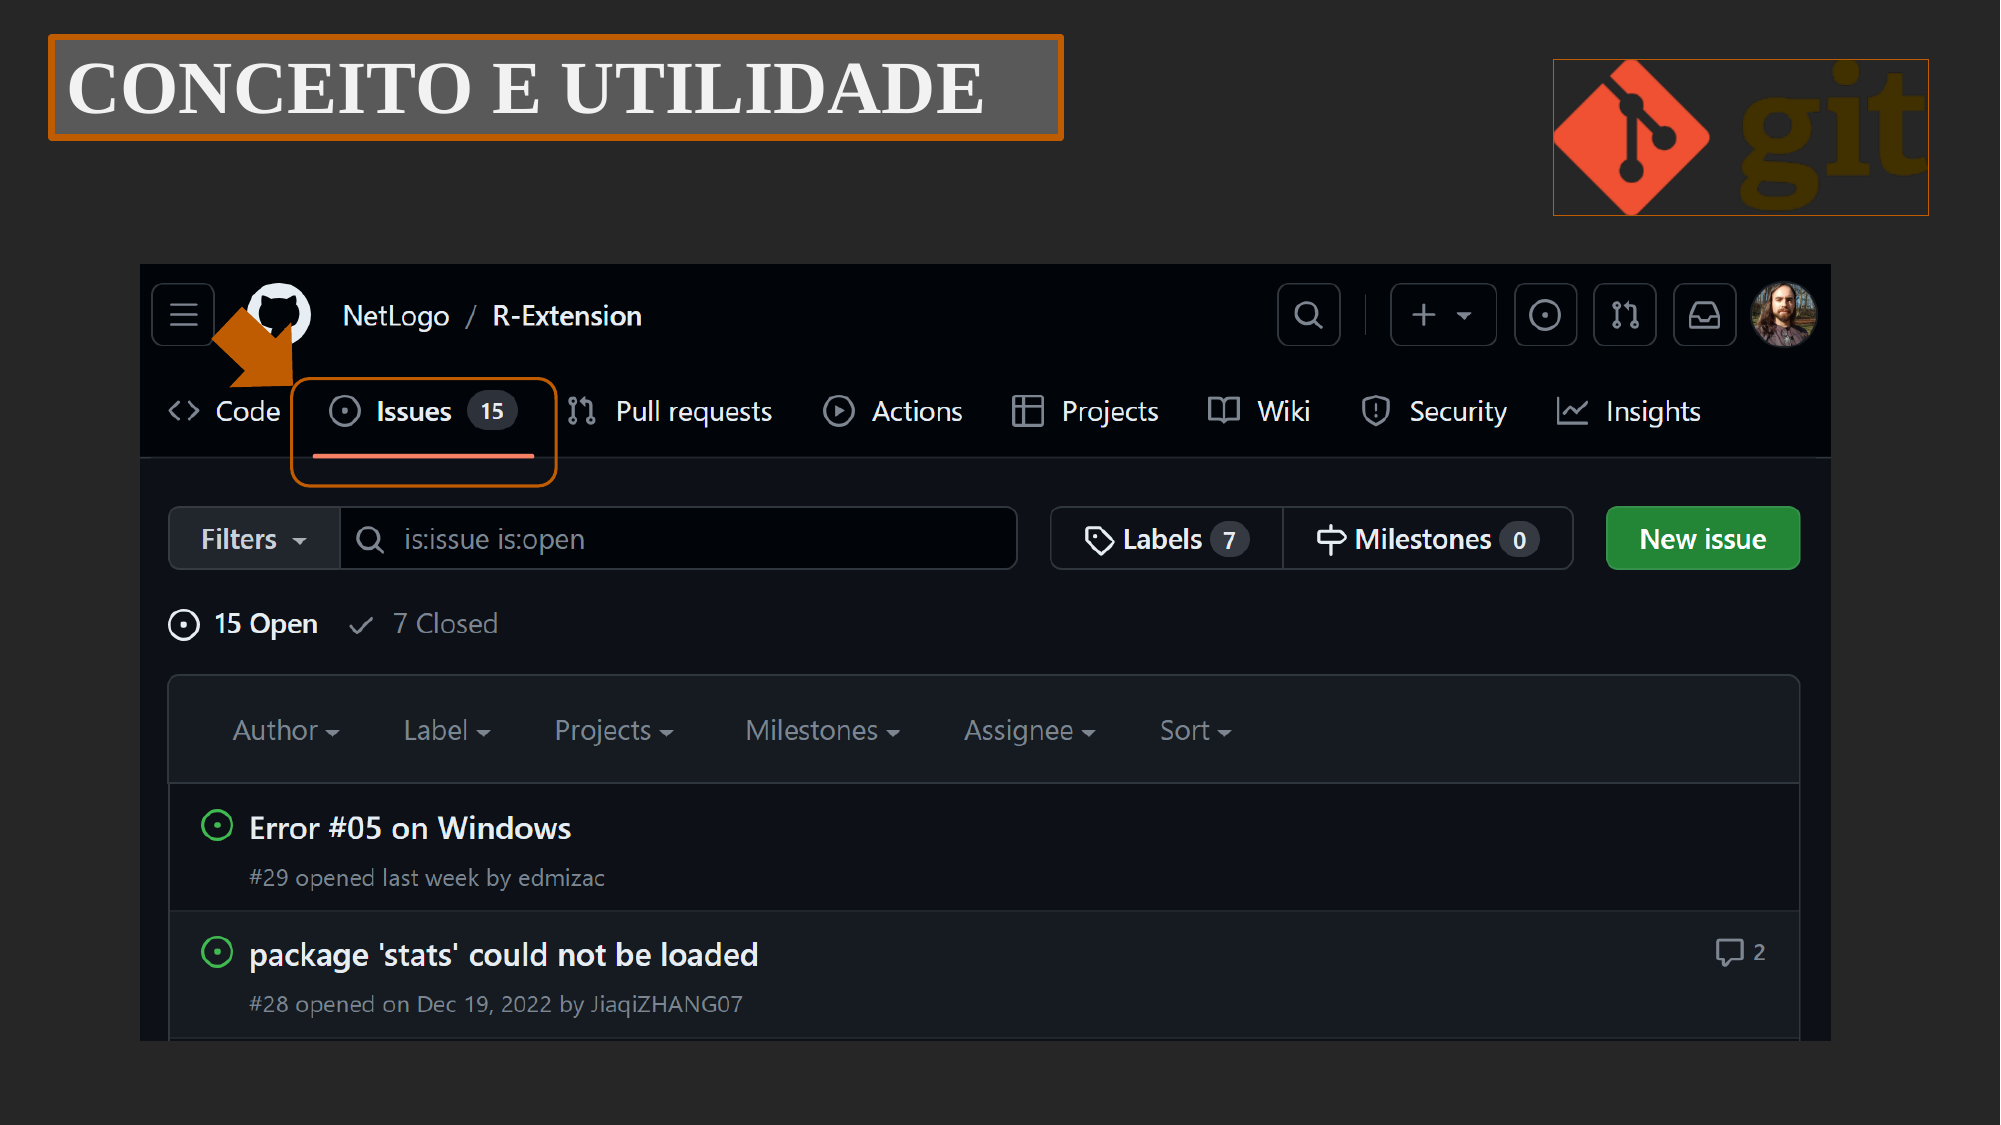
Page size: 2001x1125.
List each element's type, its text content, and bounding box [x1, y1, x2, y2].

picture [140, 264, 1831, 1041]
text_box CONCEITO E UTILIDADE [51, 37, 1061, 138]
picture [1553, 59, 1929, 216]
